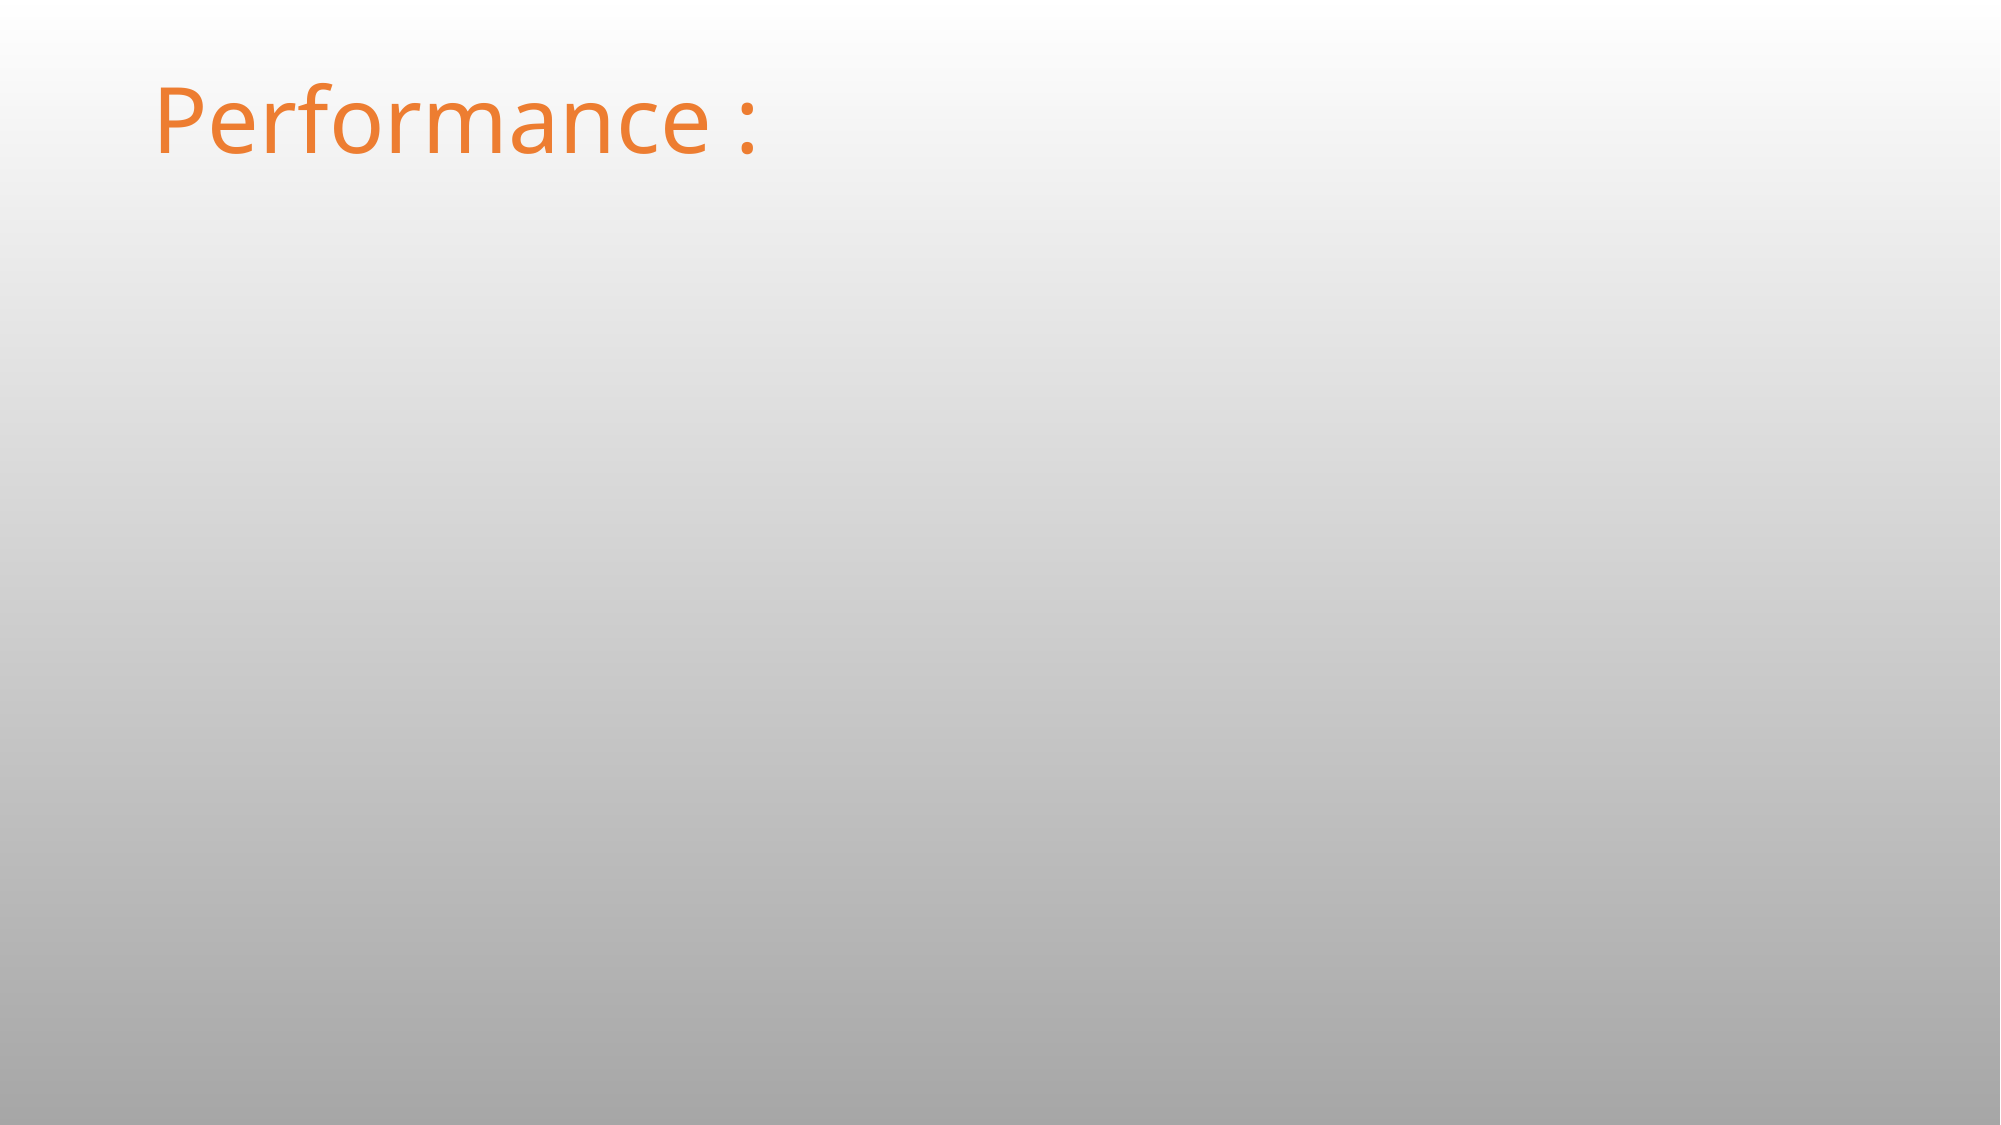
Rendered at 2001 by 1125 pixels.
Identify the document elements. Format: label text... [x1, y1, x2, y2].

title Performance : [137, 59, 1863, 189]
